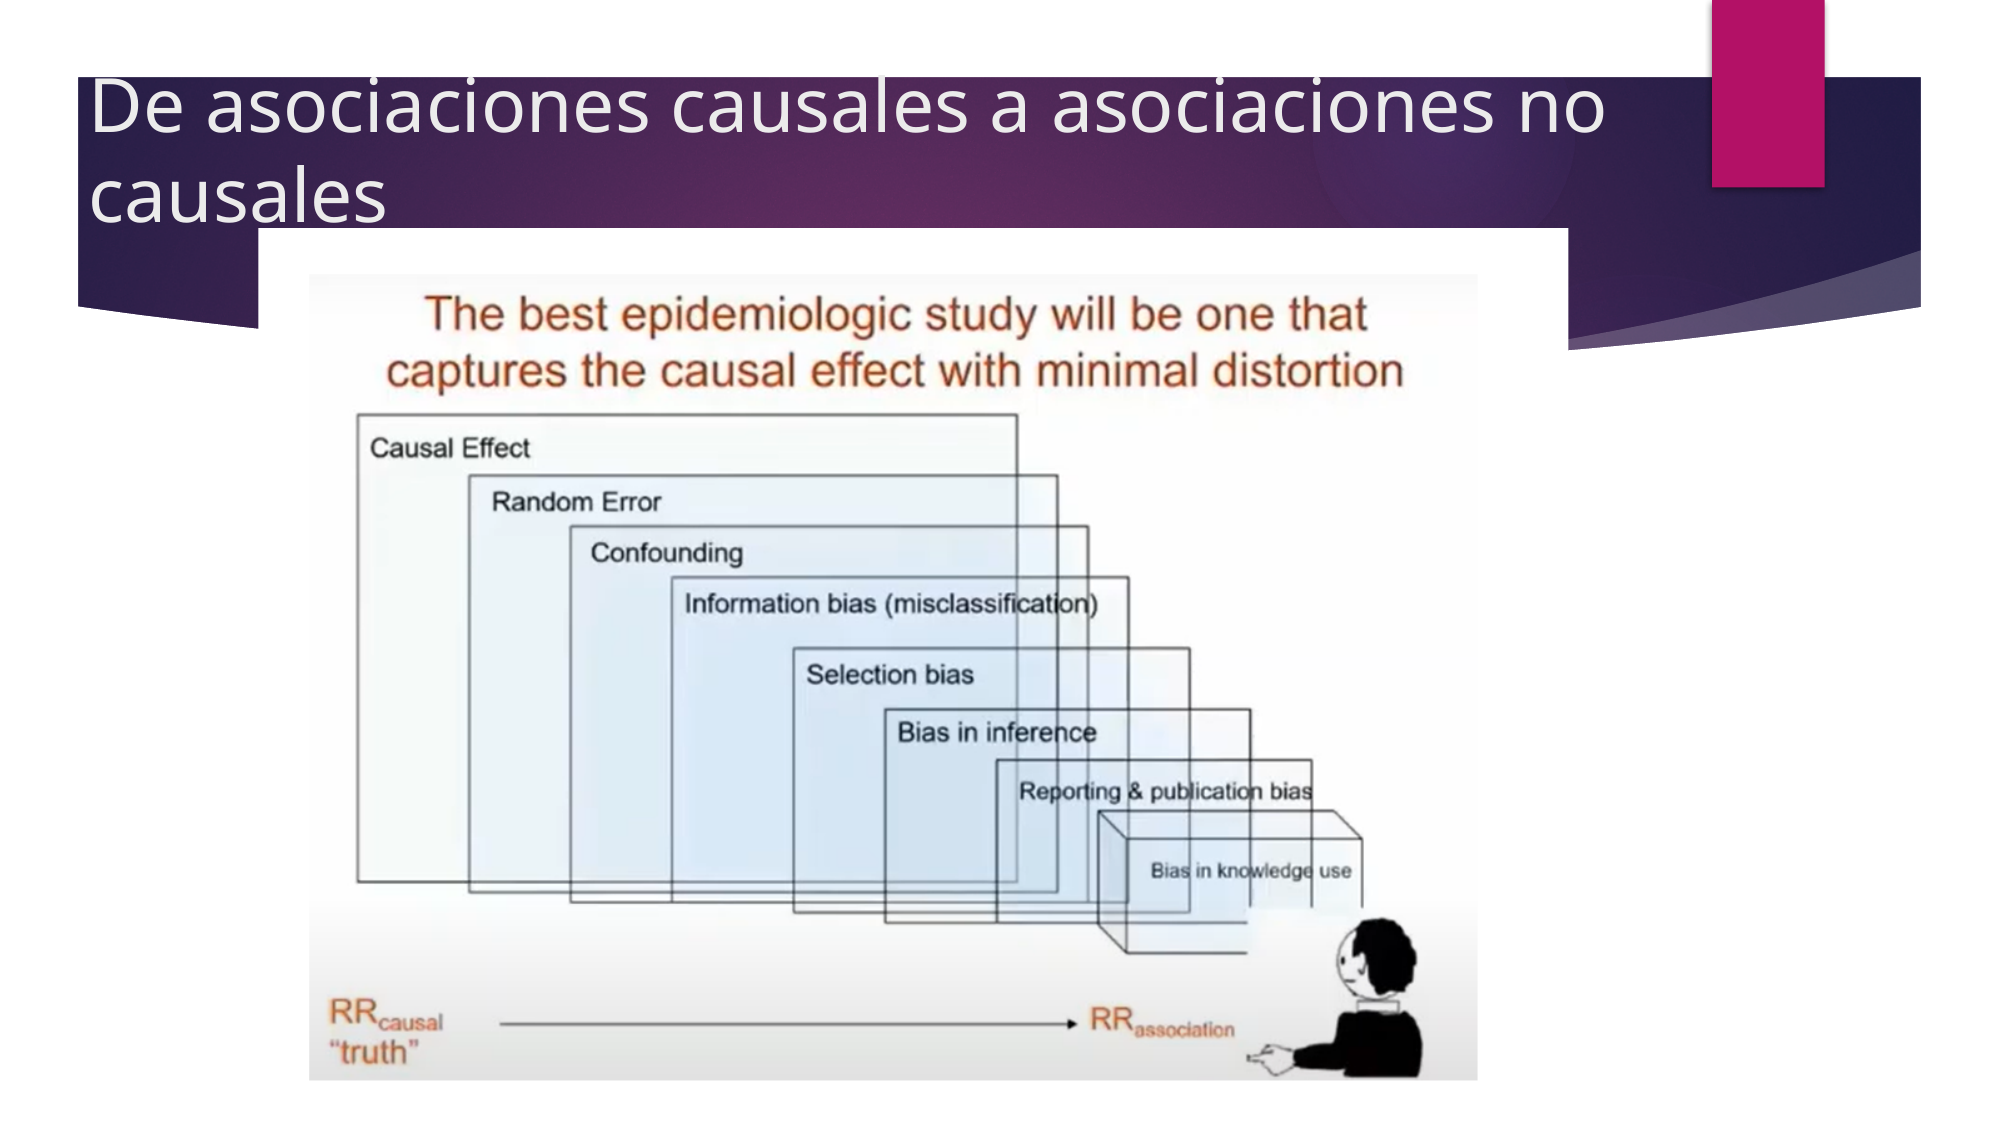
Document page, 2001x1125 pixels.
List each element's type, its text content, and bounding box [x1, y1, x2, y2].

title De asociaciones causales a asociaciones no causales [74, 89, 1844, 206]
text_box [258, 228, 1569, 1125]
